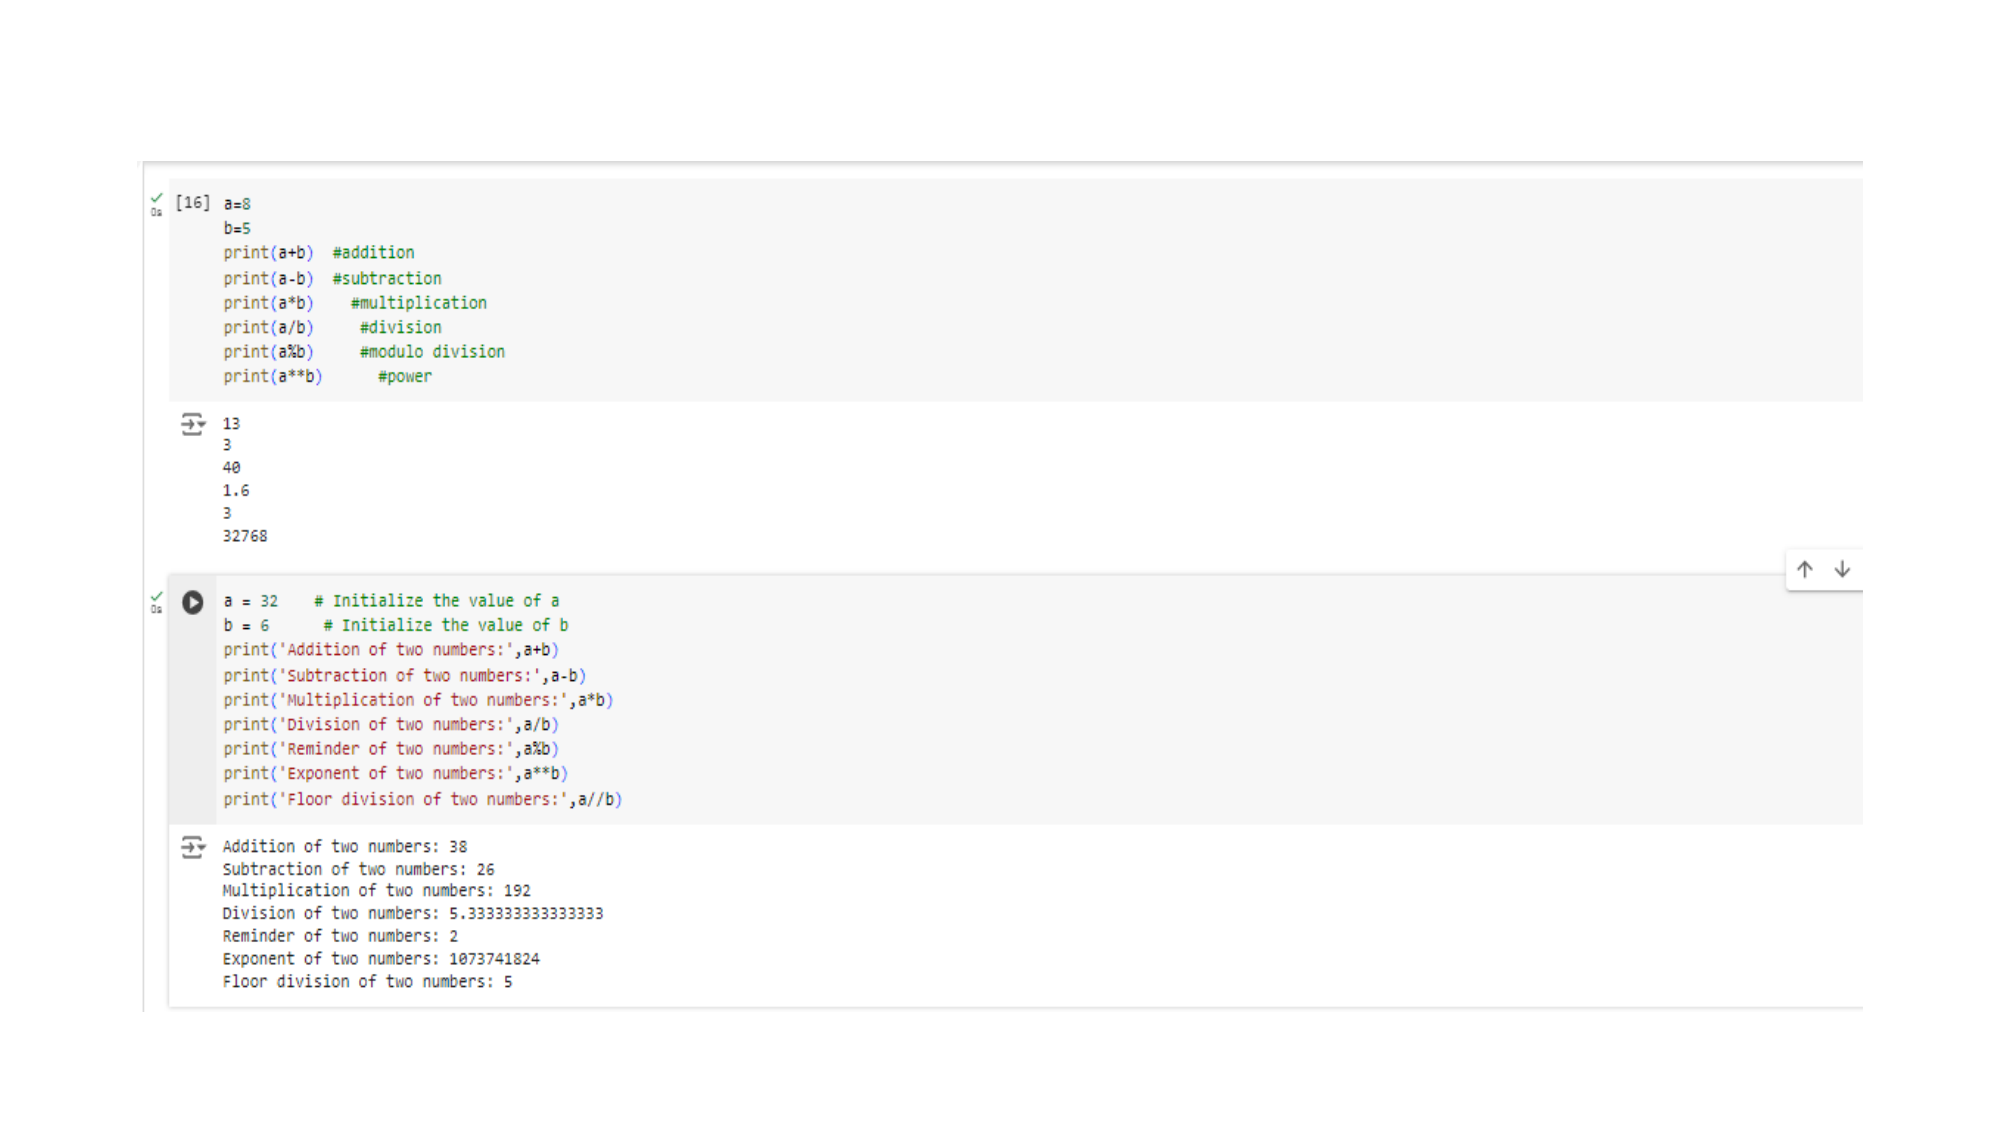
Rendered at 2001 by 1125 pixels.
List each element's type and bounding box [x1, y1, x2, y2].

list [137, 161, 1863, 1012]
